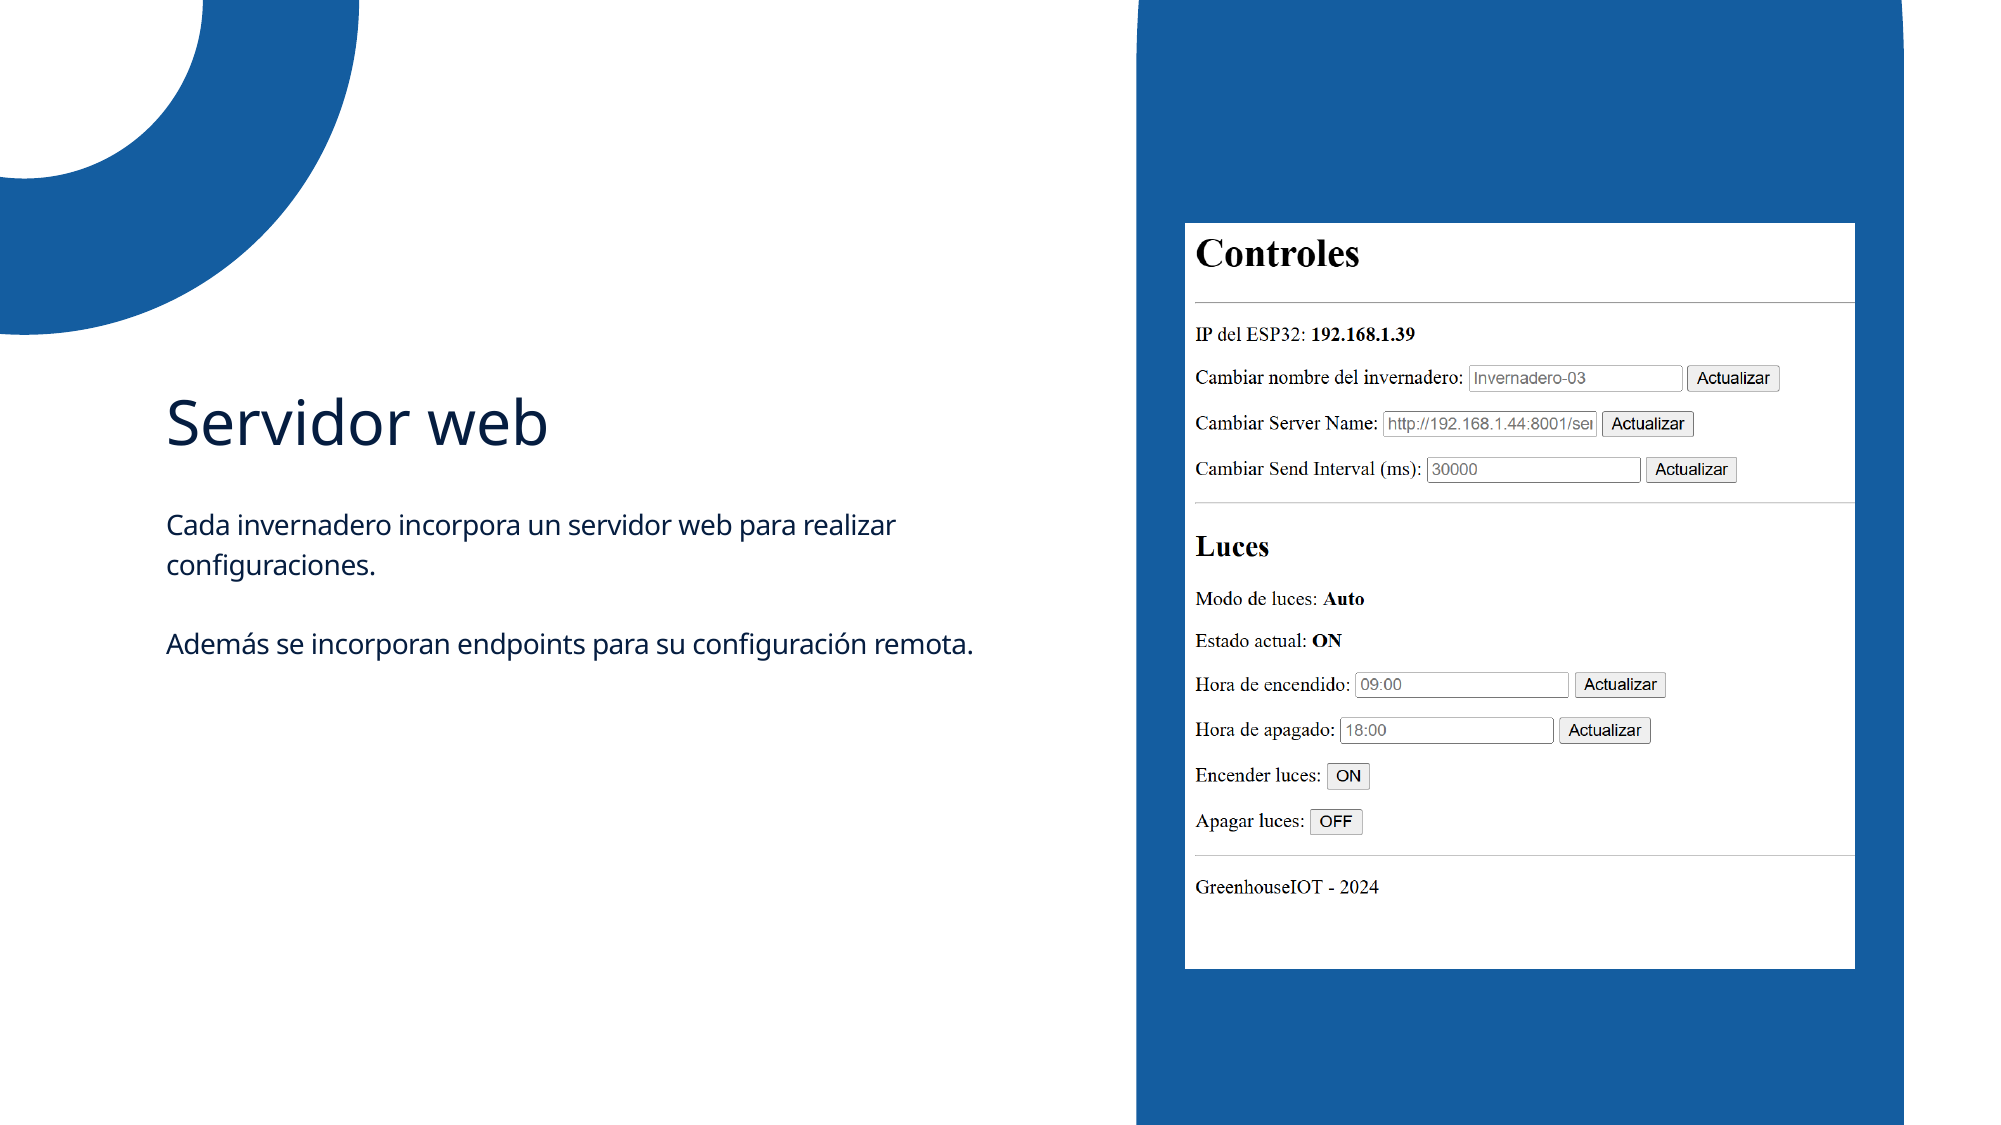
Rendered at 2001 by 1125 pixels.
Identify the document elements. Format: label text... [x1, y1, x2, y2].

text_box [0, 0, 282, 257]
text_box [1136, 0, 1905, 1125]
text_box Servidor web [166, 370, 881, 458]
picture [1185, 223, 1856, 970]
text_box Cada invernadero incorpora un servidor web para realizar configuraciones. Además se incorporan endpoints para su configuración remota. [166, 501, 1087, 779]
